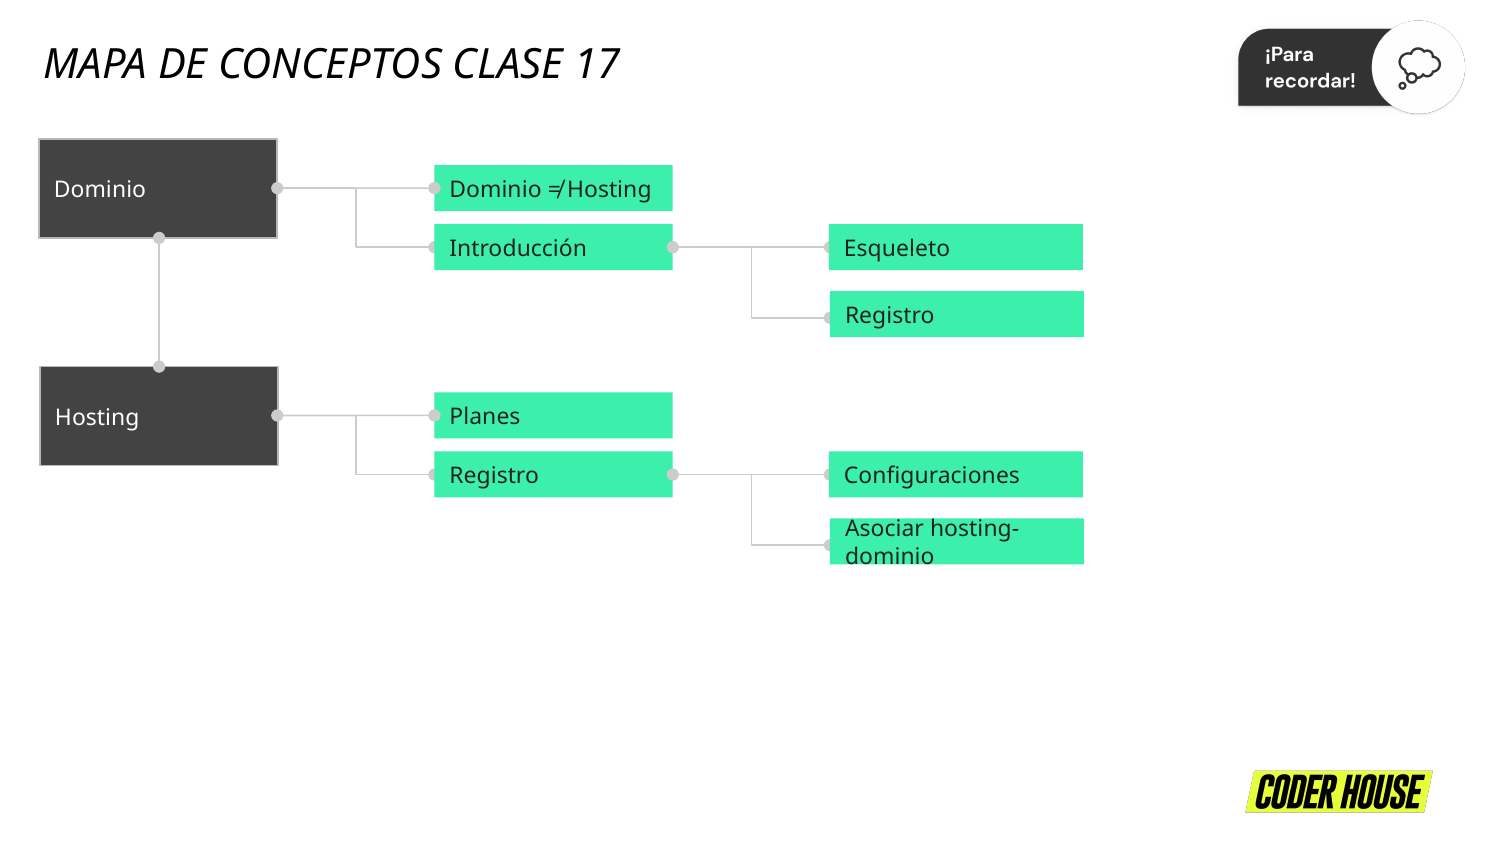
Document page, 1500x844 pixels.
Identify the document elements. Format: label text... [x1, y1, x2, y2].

text_box Introducción [434, 224, 673, 271]
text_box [672, 246, 831, 319]
text_box Configuraciones [828, 451, 1083, 498]
text_box Esqueleto [828, 224, 1083, 271]
picture [1217, 14, 1487, 121]
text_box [672, 474, 831, 546]
picture [1241, 764, 1437, 819]
text_box Hosting [39, 366, 279, 466]
text_box Dominio [38, 139, 278, 238]
text_box Registro [829, 291, 1084, 338]
text_box Asociar hosting-dominio [829, 518, 1084, 565]
text_box Dominio ≠ Hosting [434, 165, 673, 212]
title MAPA DE CONCEPTOS CLASE 17 [28, 32, 1212, 102]
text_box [276, 187, 435, 248]
text_box Registro [434, 451, 673, 498]
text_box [276, 415, 435, 475]
text_box Planes [434, 392, 673, 439]
